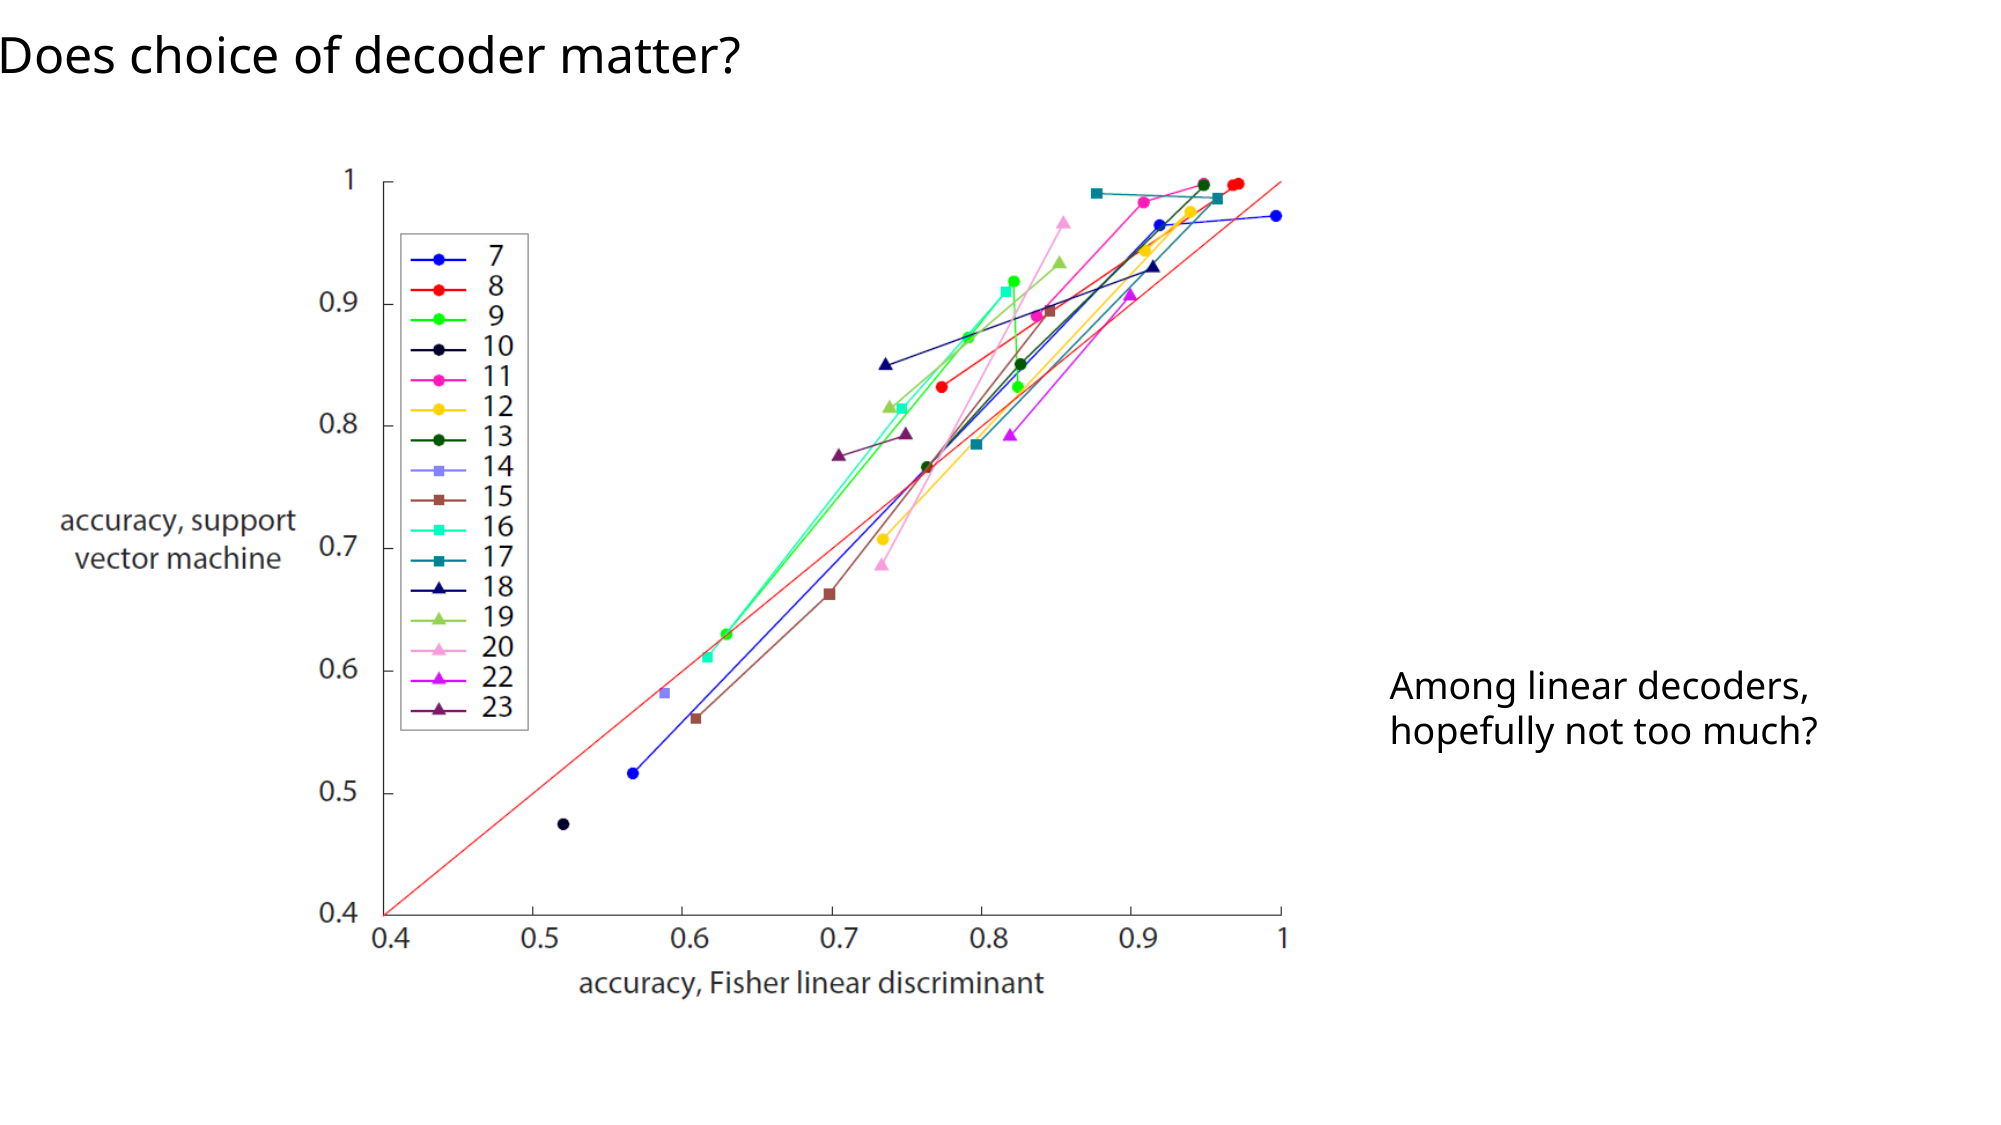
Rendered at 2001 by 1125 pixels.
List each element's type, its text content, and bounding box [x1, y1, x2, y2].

picture [49, 156, 1313, 1008]
text_box Among linear decoders, hopefully not too much? [1374, 655, 1834, 760]
text_box Does choice of decoder matter? [0, 15, 757, 91]
